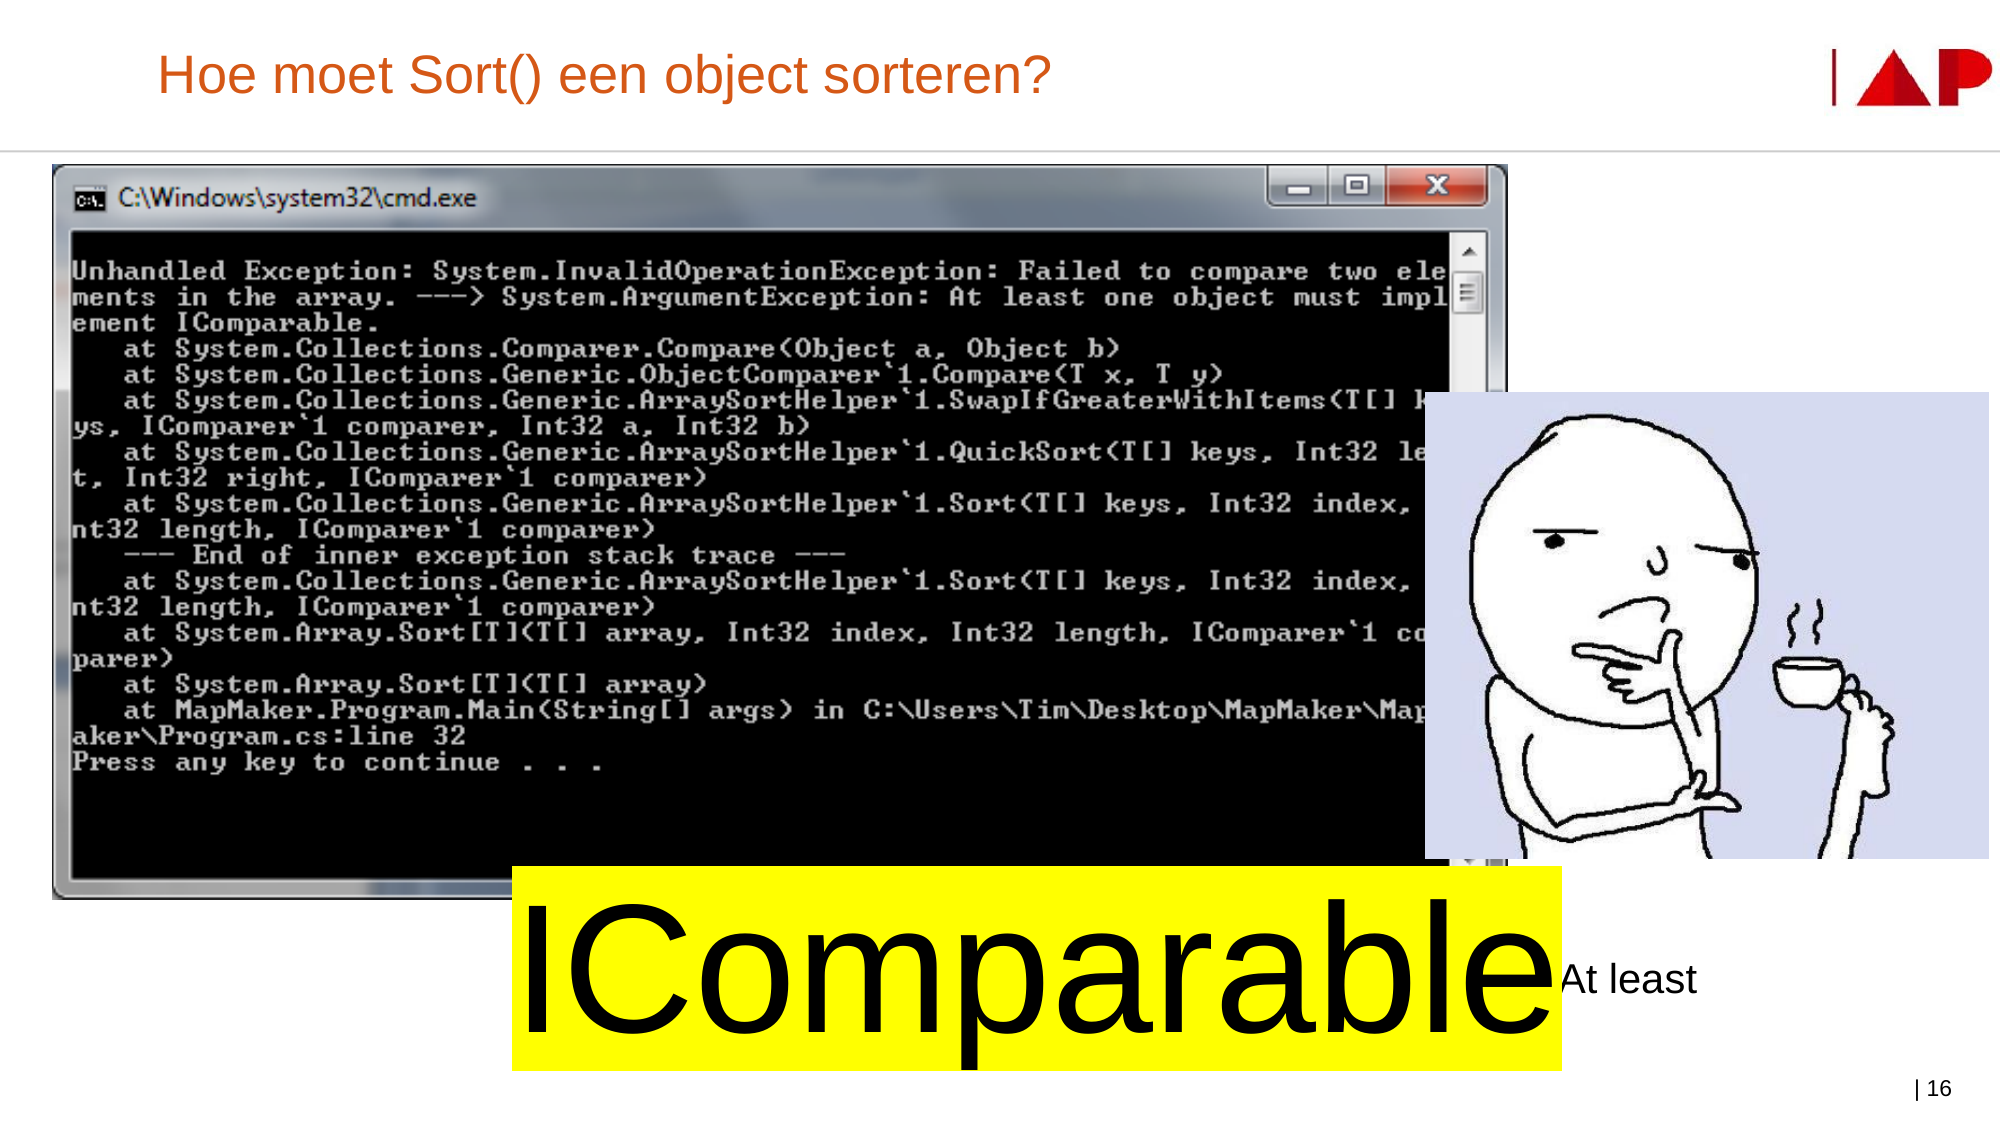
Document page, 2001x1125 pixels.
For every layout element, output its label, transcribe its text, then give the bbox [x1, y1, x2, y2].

list “Failed to compare two elements in the array =>... At least one object must implement IComparable” [1577, 951, 1708, 1010]
picture [1843, 10, 2000, 142]
title Hoe moet Sort() een object sorteren? [157, 0, 1843, 152]
slide_number | 16 [1425, 1061, 1953, 1113]
text_box IComparable [497, 868, 1577, 1077]
picture [52, 164, 1989, 901]
